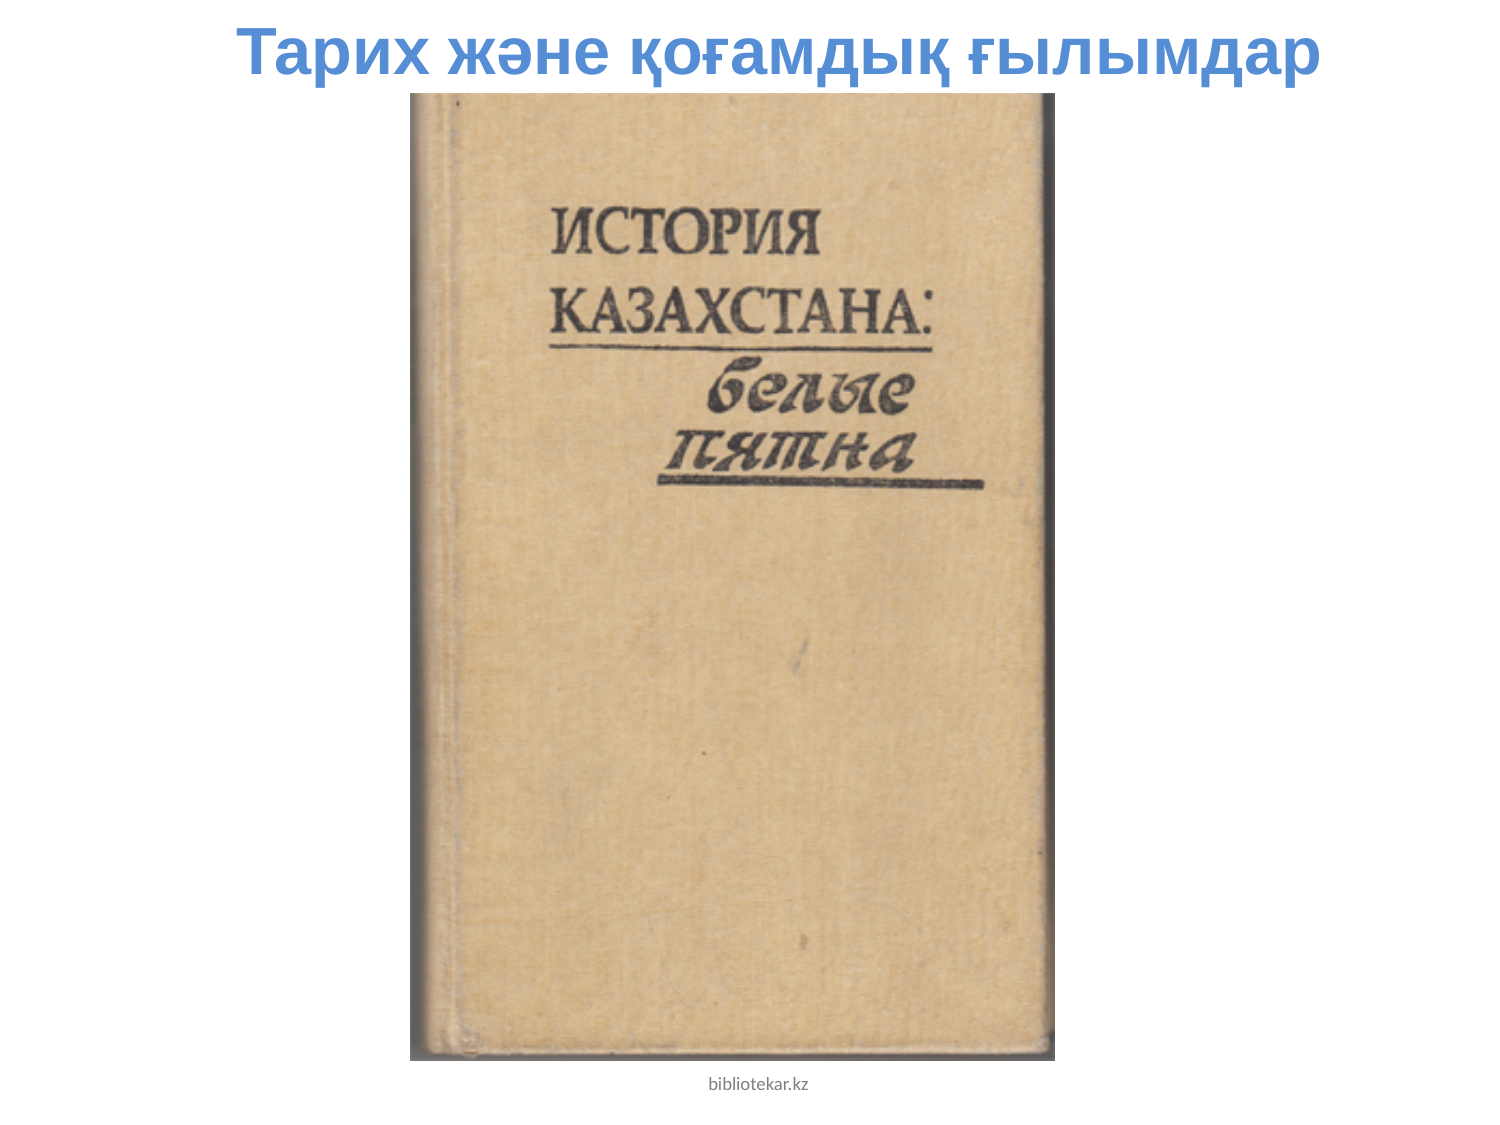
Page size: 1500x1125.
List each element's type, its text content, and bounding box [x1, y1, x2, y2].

text_box bibliotekar.kz [693, 1069, 824, 1102]
text_box Тарих және қоғамдық ғылымдар [0, 0, 1500, 188]
picture [409, 93, 1055, 1061]
